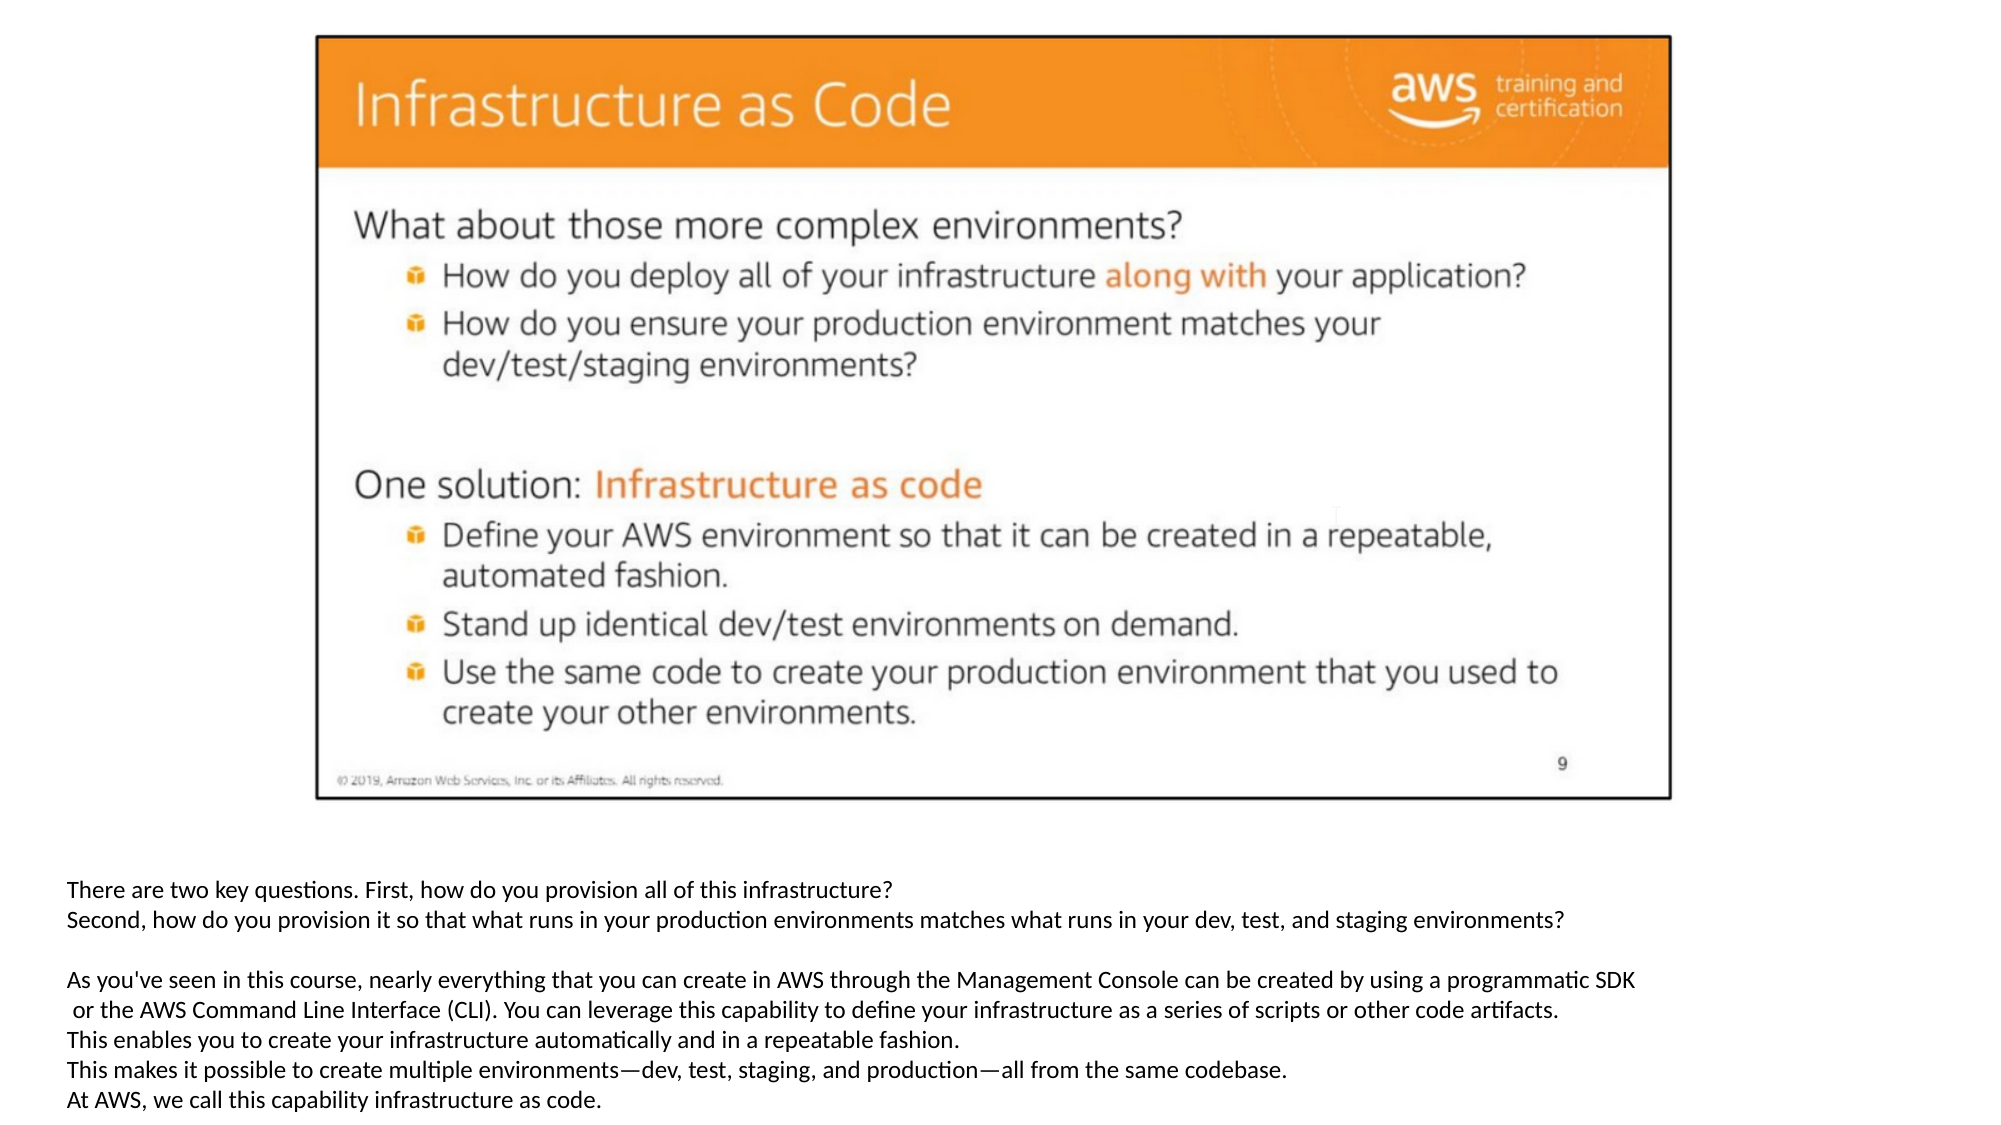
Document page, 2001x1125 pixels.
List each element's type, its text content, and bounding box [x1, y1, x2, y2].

text_box There are two key questions. First, how do you provision all of this infrastructure? Second, how do you provision it so that what runs in your production environments matches what runs in your dev, test, and staging environments? As you've seen in this course, nearly everything that you can create in AWS through the Management Console can be created by using a programmatic SDK or the AWS Command Line Interface (CLI). You can leverage this capability to define your infrastructure as a series of scripts or other code artifacts. This enables you to create your infrastructure automatically and in a repeatable fashion. This makes it possible to create multiple environments—dev, test, staging, and production—all from the same codebase. At AWS, we call this capability infrastructure as code. [52, 866, 1654, 1121]
picture [312, 30, 1687, 818]
